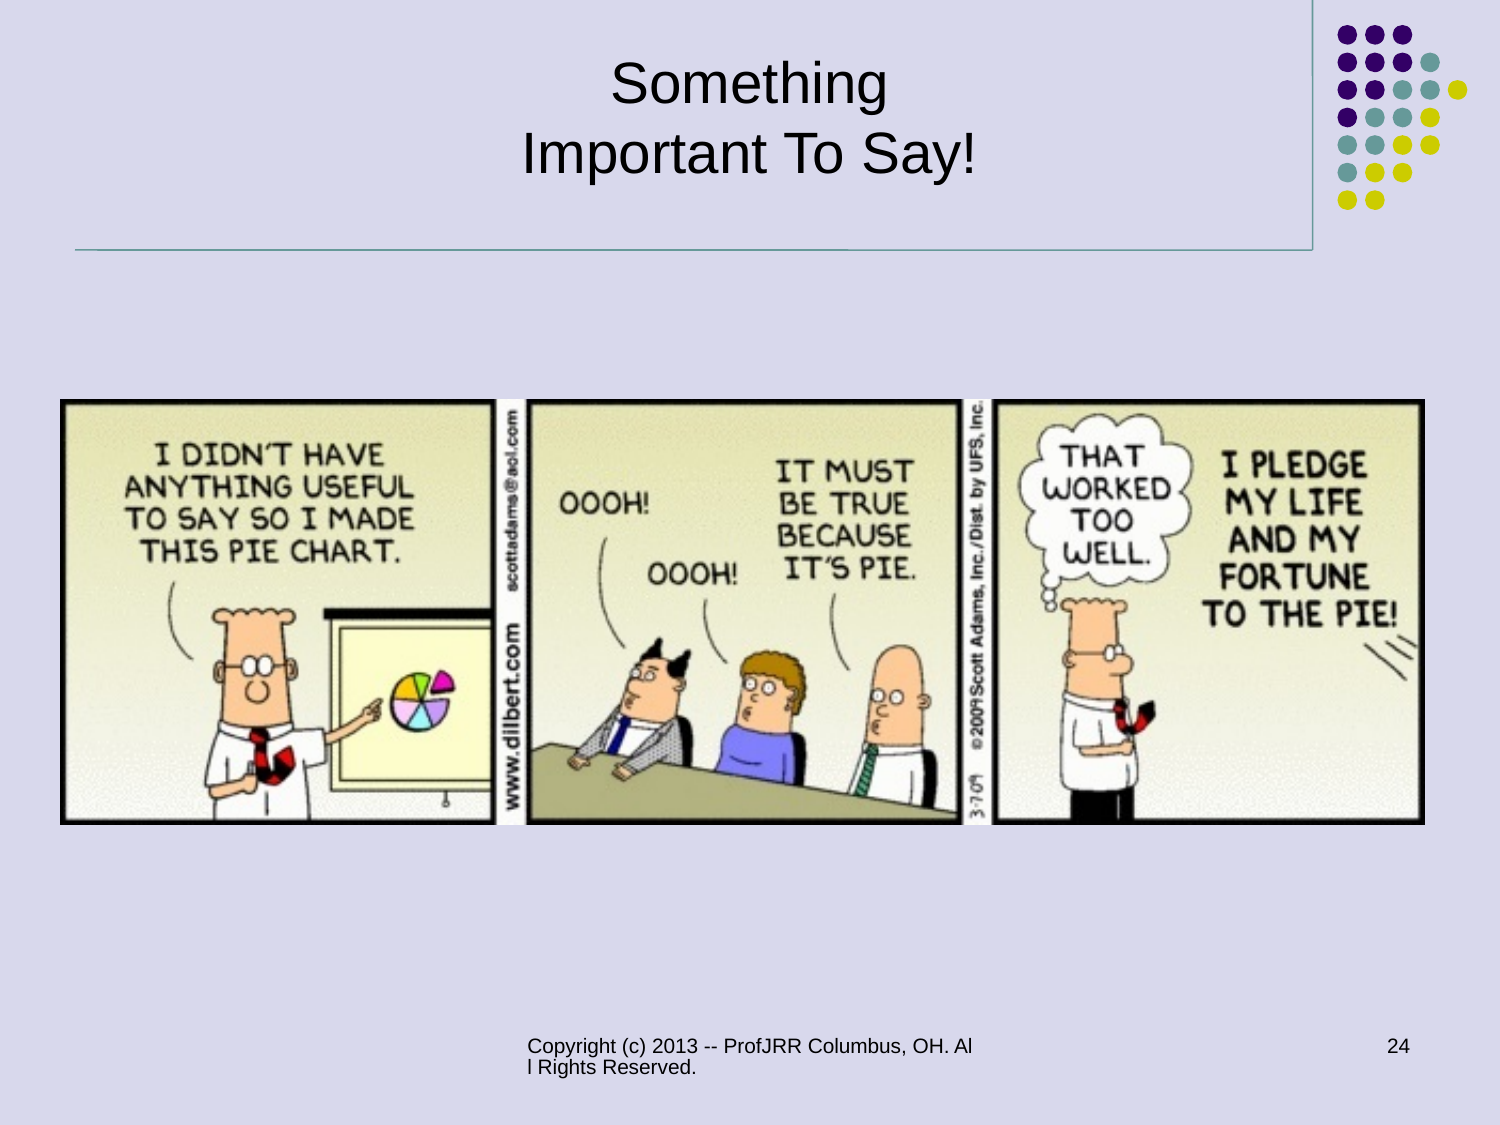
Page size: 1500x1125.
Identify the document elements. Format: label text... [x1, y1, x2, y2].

text_box Something Important To Say! [468, 37, 1032, 193]
slide_number 24 [1074, 1025, 1425, 1100]
footer Copyright (c) 2013 -- ProfJRR Columbus, OH. All Rights Reserved. [512, 1025, 988, 1100]
picture [59, 399, 1426, 825]
